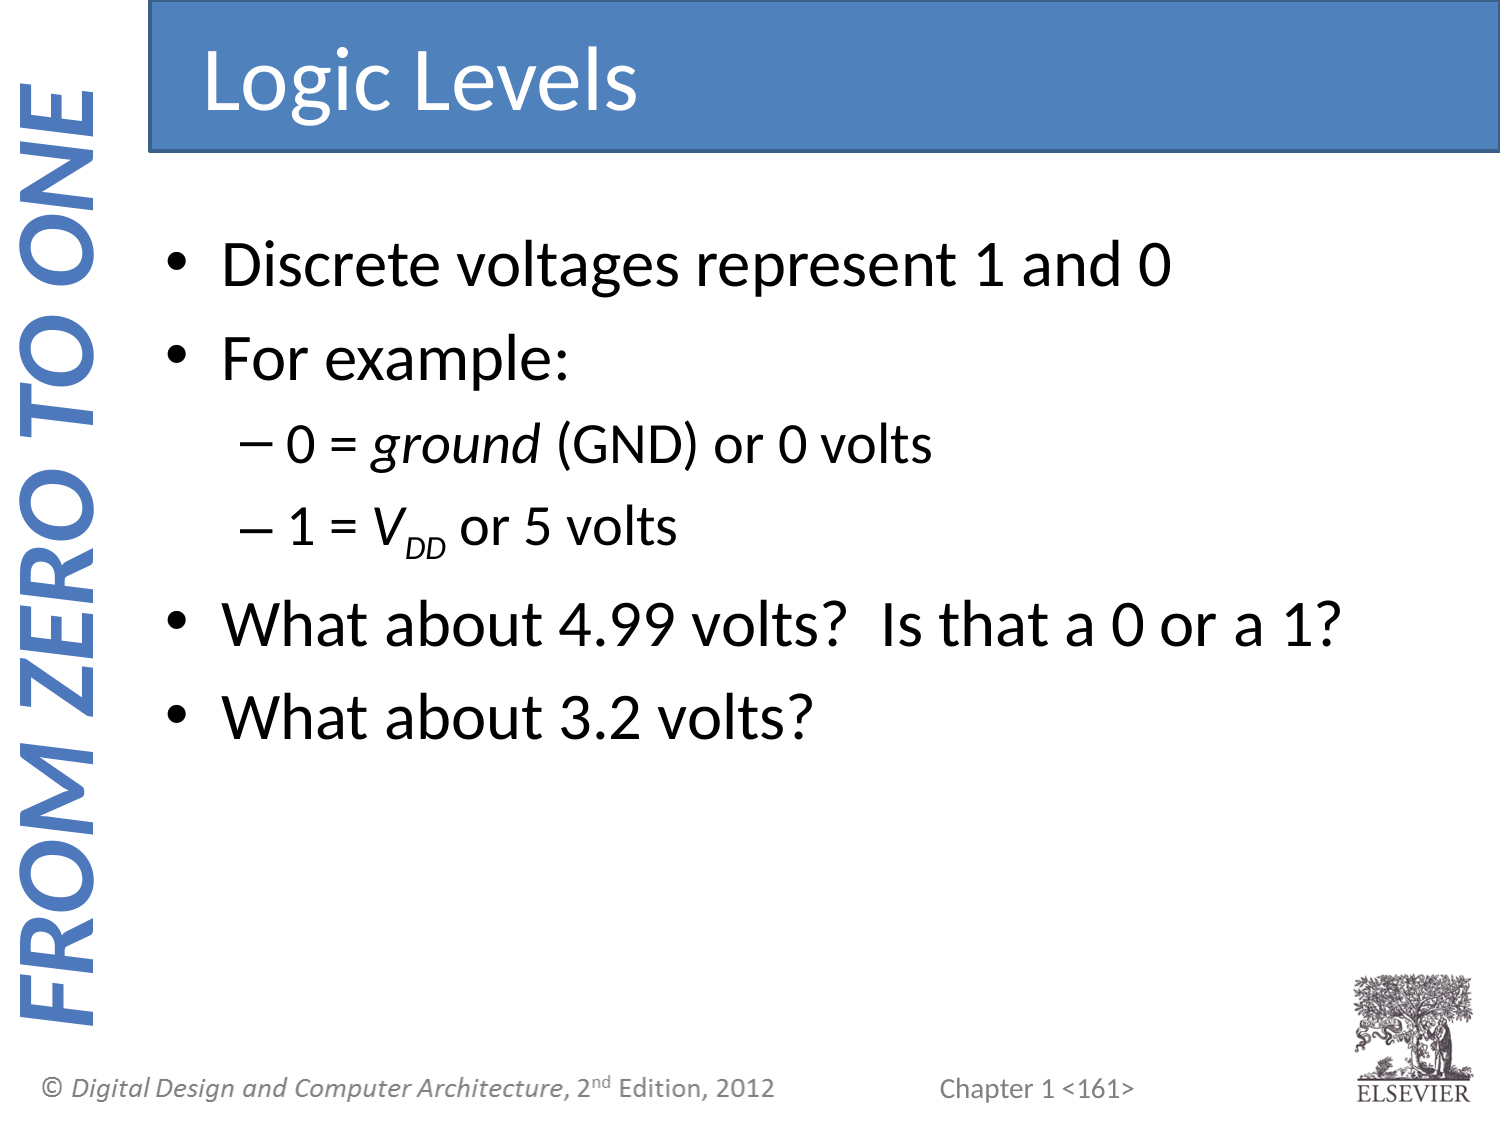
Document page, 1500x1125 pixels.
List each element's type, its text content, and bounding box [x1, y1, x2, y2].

picture [0, 0, 1500, 1125]
list Discrete voltages represent 1 and 0 For example: 0 = ground (GND) or 0 volts 1 = VDD or 5 volts What about 4.99 volts? Is that a 0 or a 1? What about 3.2 volts? [150, 212, 1500, 955]
text_box Logic Levels [187, 11, 1488, 136]
